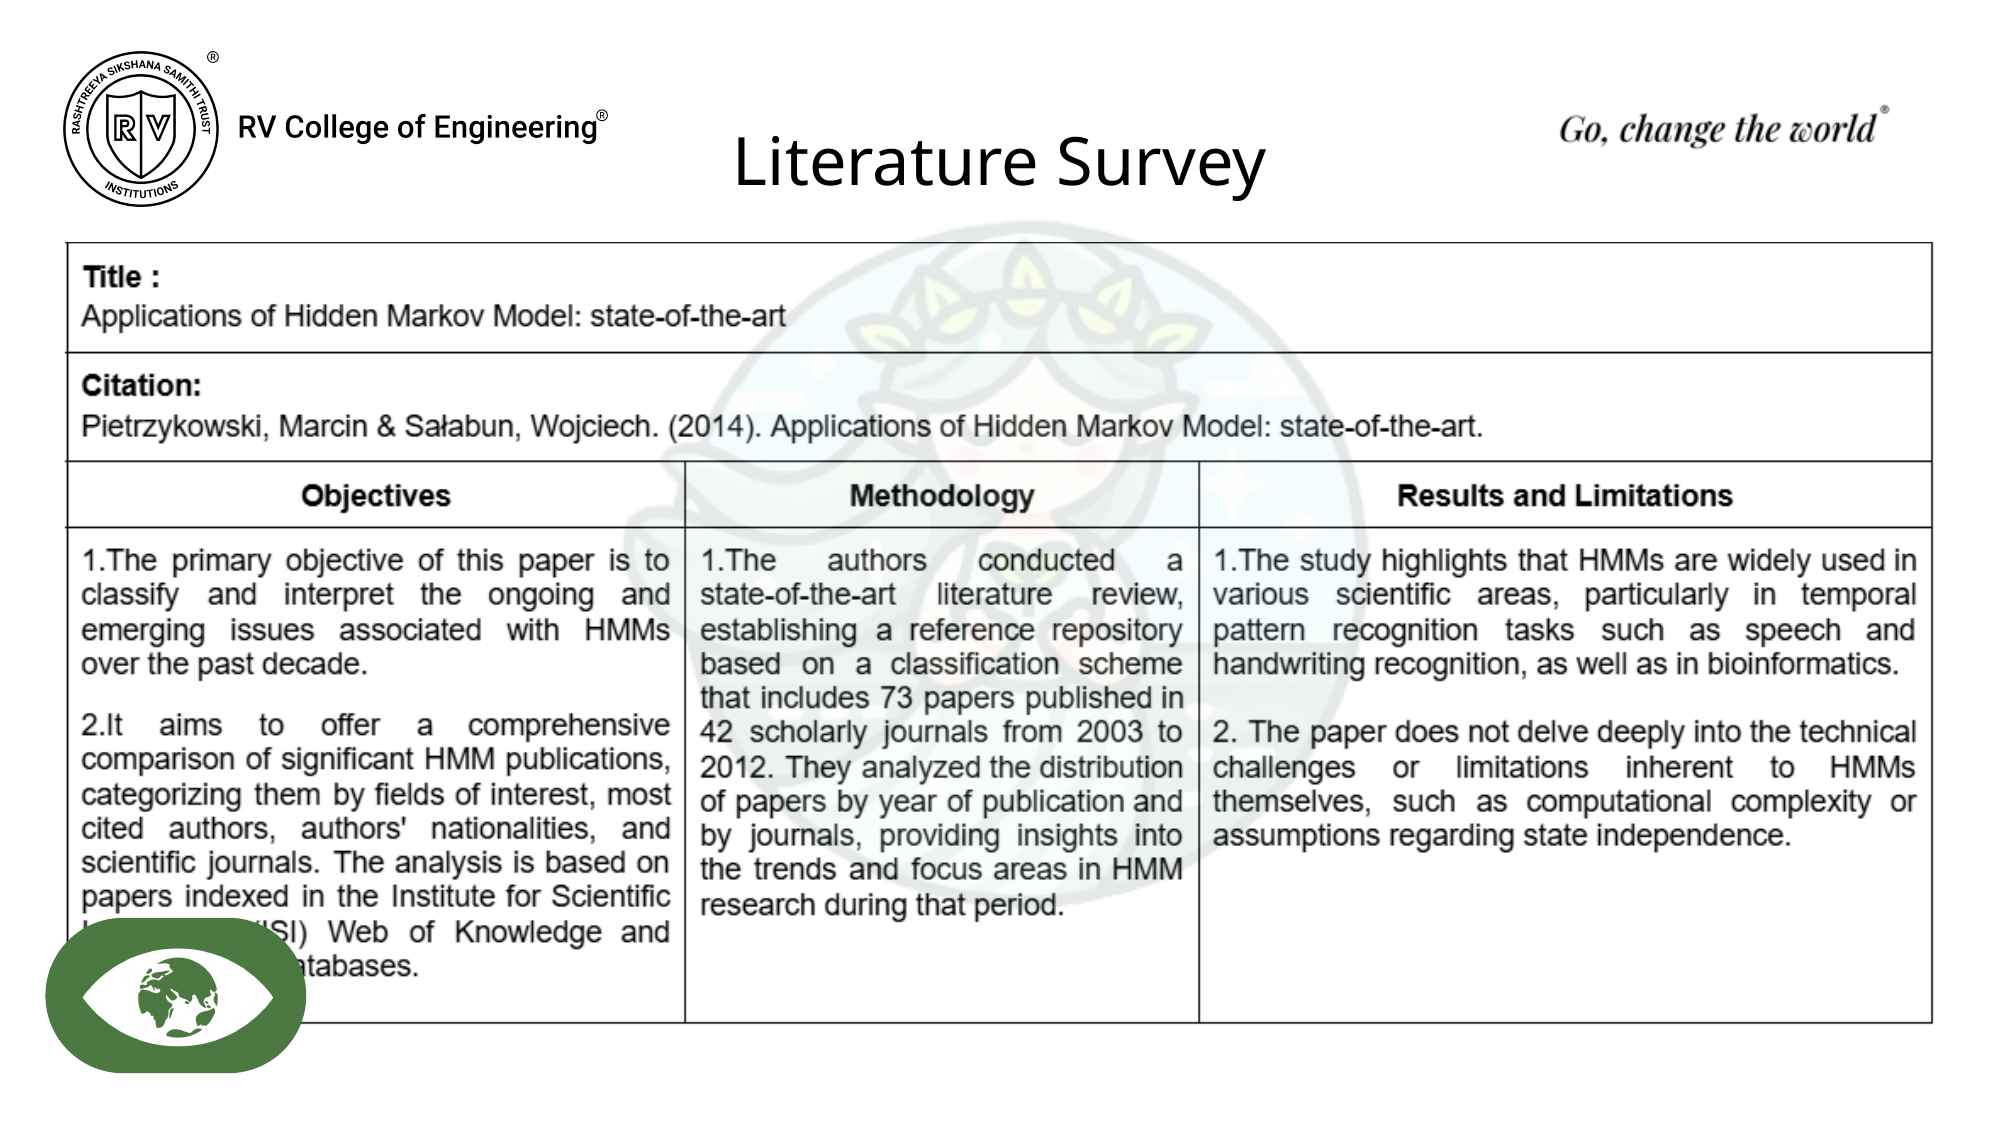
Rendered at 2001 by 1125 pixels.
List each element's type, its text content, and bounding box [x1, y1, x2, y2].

picture [1529, 76, 1907, 183]
picture [45, 51, 1937, 1074]
text_box Literature Survey [608, 111, 1833, 206]
